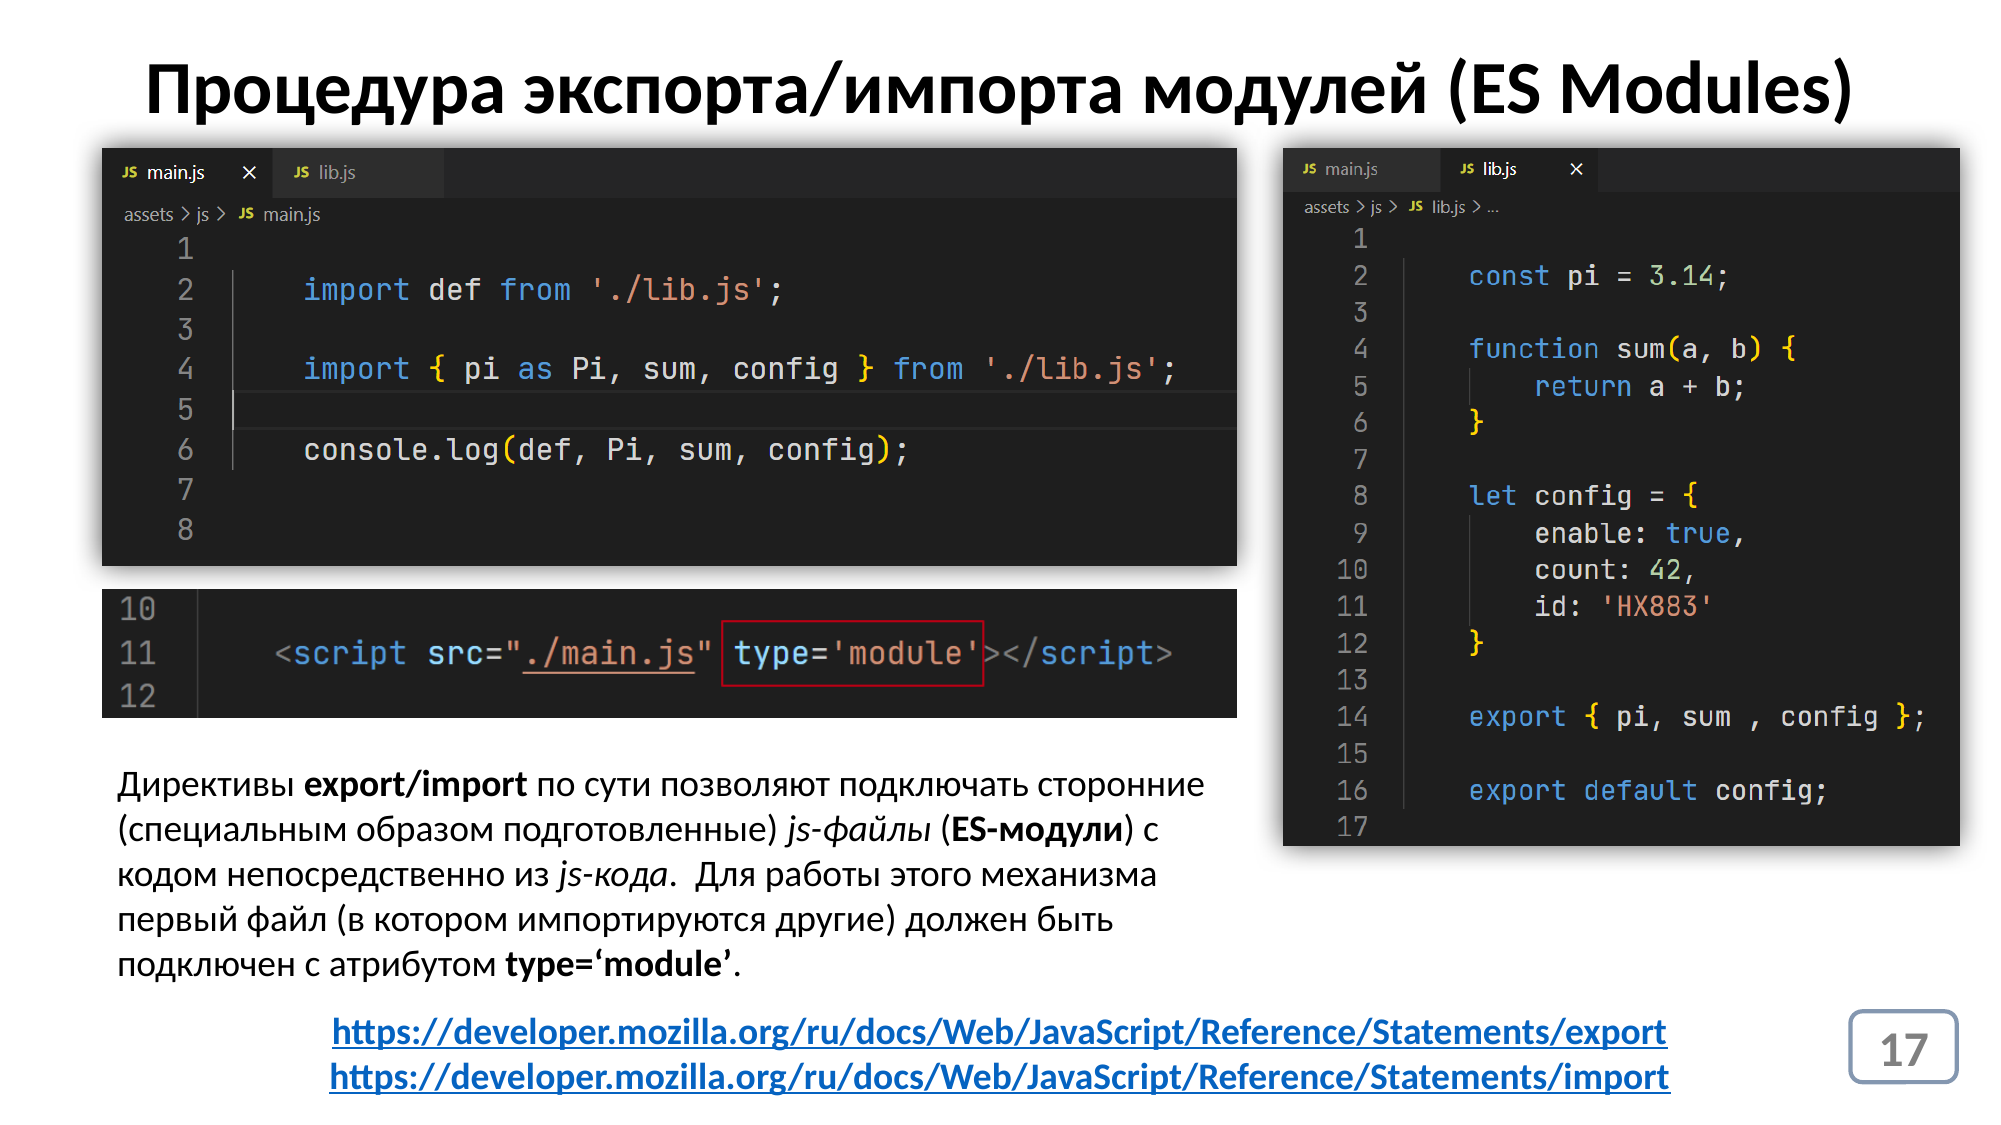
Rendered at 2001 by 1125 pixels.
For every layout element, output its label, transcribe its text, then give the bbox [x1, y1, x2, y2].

text_box https://developer.mozilla.org/ru/docs/Web/JavaScript/Reference/Statements/export https://developer.mozilla.org/ru/docs/Web/JavaScript/Reference/Statements/import [0, 999, 2000, 1105]
picture [102, 589, 1237, 718]
text_box Директивы export/import по сути позволяют подключать сторонние (специальным образом подготовленные) js-файлы (ES-модули) с кодом непосредственно из js-кода. Для работы этого механизма первый файл (в котором импортируются другие) должен быть подключен с атрибутом type=‘module’. [102, 751, 1237, 992]
text_box Процедура экспорта/импорта модулей (ES Modules) [0, 31, 2000, 136]
picture [102, 148, 1237, 567]
picture [1283, 148, 1960, 846]
